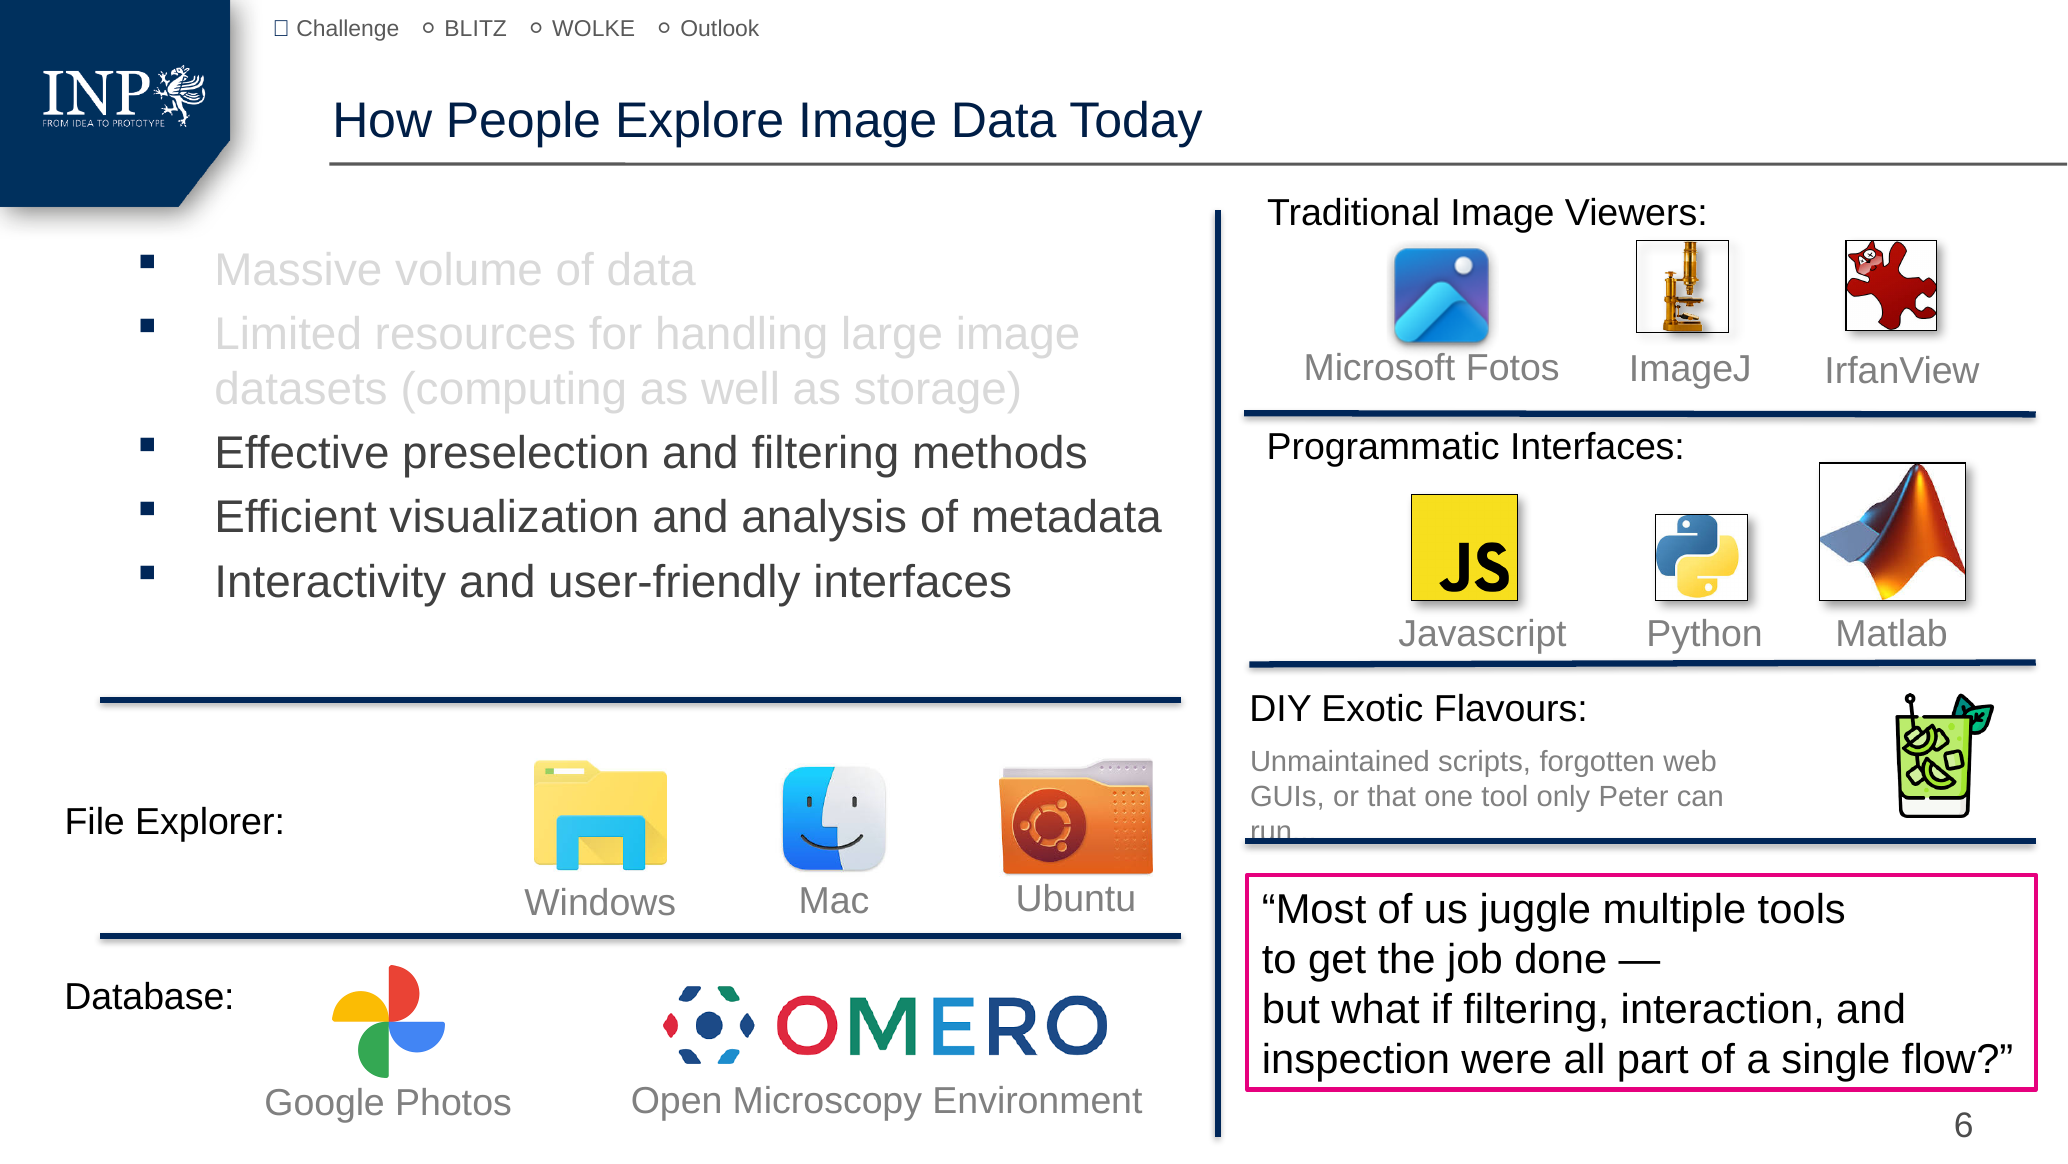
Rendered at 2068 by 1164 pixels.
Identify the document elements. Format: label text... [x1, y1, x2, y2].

text_box Unmaintained scripts, forgotten web GUIs, or that one tool only Peter can run... [1235, 735, 1812, 855]
picture [0, 0, 263, 240]
picture [331, 965, 445, 1079]
text_box Microsoft Fotos [1288, 335, 1575, 395]
slide_number 6 [1860, 1092, 1995, 1159]
text_box IrfanView [1809, 338, 1995, 399]
text_box Python [1631, 601, 1778, 660]
text_box DIY Exotic Flavours: [1234, 676, 1702, 736]
picture [1819, 463, 1965, 601]
text_box Open Microscopy Environment [616, 1068, 1158, 1129]
text_box Ubuntu [1000, 904, 1151, 927]
picture [534, 749, 667, 882]
picture [1882, 693, 2007, 819]
text_box Programmatic Interfaces: [1251, 423, 1701, 475]
picture [1846, 240, 1937, 331]
picture [1411, 494, 1517, 601]
picture [1655, 514, 1747, 601]
picture [663, 986, 1107, 1065]
text_box Mac [783, 886, 885, 929]
text_box Windows [509, 870, 692, 930]
picture [769, 758, 897, 878]
text_box File Explorer: [49, 789, 301, 850]
text_box ImageJ [1614, 336, 1767, 397]
text_box “Most of us juggle multiple tools to get the job done — but what if filtering, interaction, and inspection were all part of a single flow?” [1245, 873, 2038, 1092]
text_box Traditional Image Viewers: [1252, 180, 1723, 240]
text_box Google Photos [249, 1070, 527, 1131]
list Massive volume of data Limited resources for handling large image datasets (computing as well as storage) Effective preselection and filtering methods Efficient visualization and analysis of metadata Interactivity and user-friendly interfaces [116, 229, 1210, 756]
text_box Database: [49, 964, 250, 1025]
picture [999, 741, 1153, 895]
text_box Javascript [1383, 601, 1582, 660]
title How People Explore Image Data Today [311, 69, 1774, 167]
picture [1636, 240, 1729, 332]
picture [1386, 240, 1500, 357]
text_box 🔵 Challenge ⚪ BLITZ ⚪ WOLKE ⚪ Outlook [258, 5, 987, 49]
text_box Matlab [1820, 608, 1963, 660]
